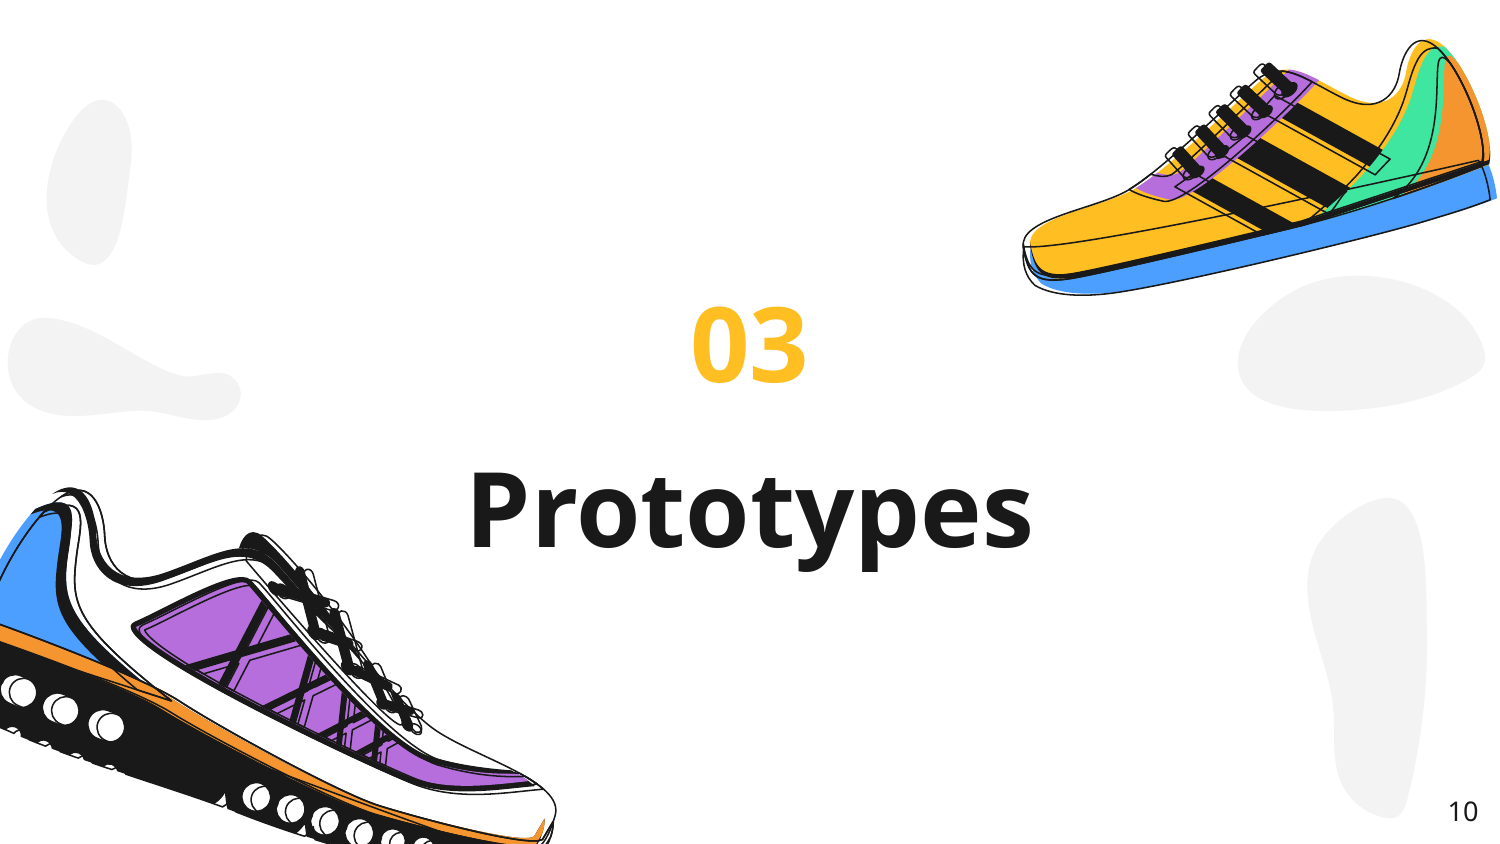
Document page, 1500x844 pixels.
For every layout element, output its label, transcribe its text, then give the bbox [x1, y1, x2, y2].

title Prototypes [392, 428, 1108, 588]
slide_number ‹#› [1403, 779, 1494, 844]
title 03 [660, 256, 840, 425]
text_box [0, 543, 587, 816]
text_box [1007, 68, 1490, 264]
